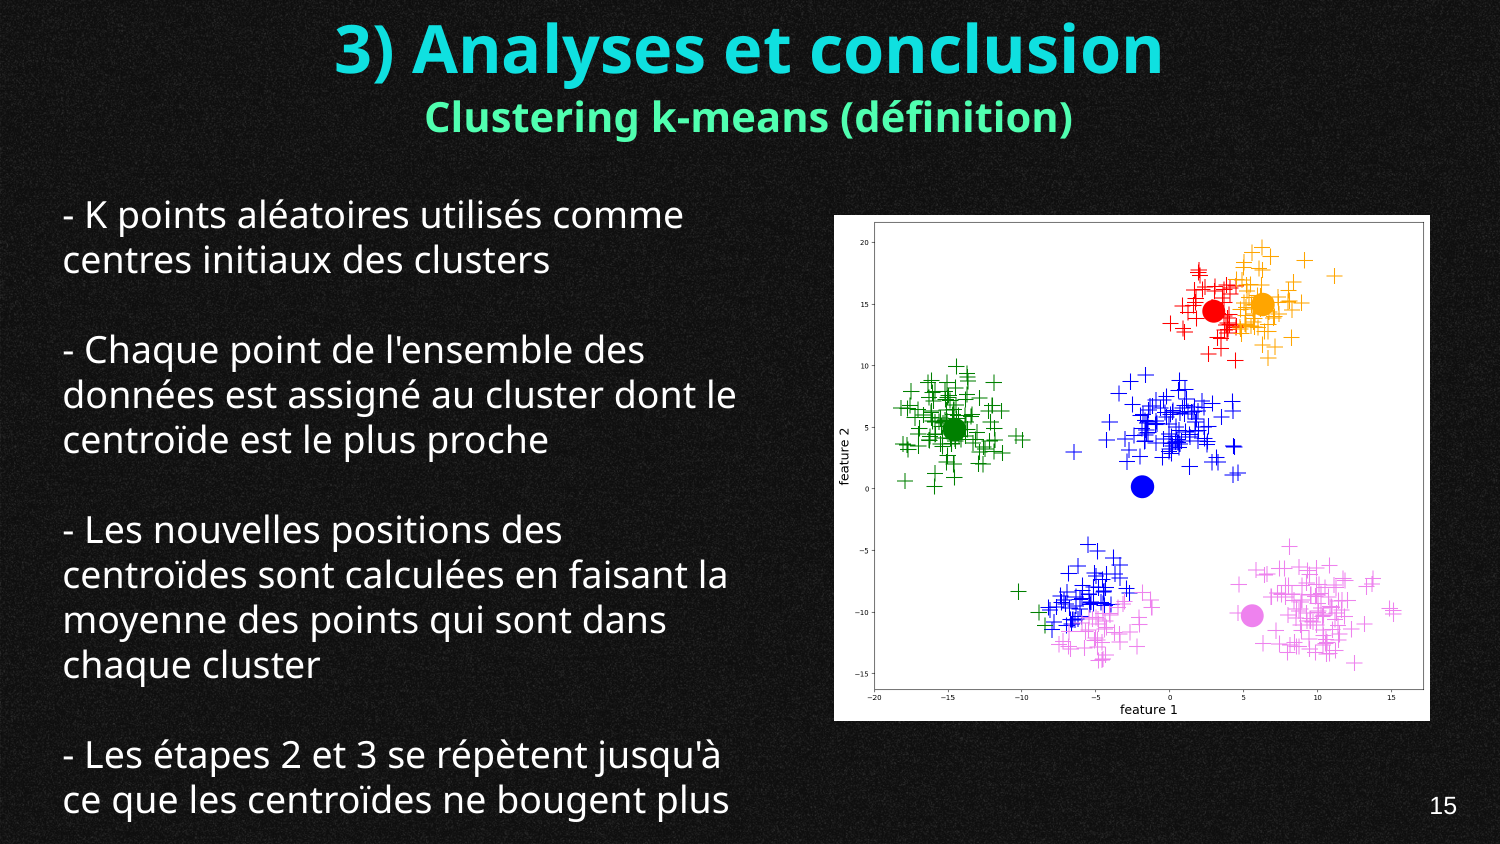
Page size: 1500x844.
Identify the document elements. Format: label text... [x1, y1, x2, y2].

text_box 3) Analyses et conclusion [0, 0, 1500, 113]
text_box Clustering k-means (définition) [0, 75, 1499, 154]
text_box [767, 175, 1475, 668]
text_box - K points aléatoires utilisés comme centres initiaux des clusters - Chaque point de l'ensemble des données est assigné au cluster dont le centroïde est le plus proche - Les nouvelles positions des centroïdes sont calculées en faisant la moyenne des points qui sont dans chaque cluster - Les étapes 2 et 3 se répètent jusqu'à ce que les centroïdes ne bougent plus [25, 175, 767, 668]
picture [834, 215, 1430, 722]
